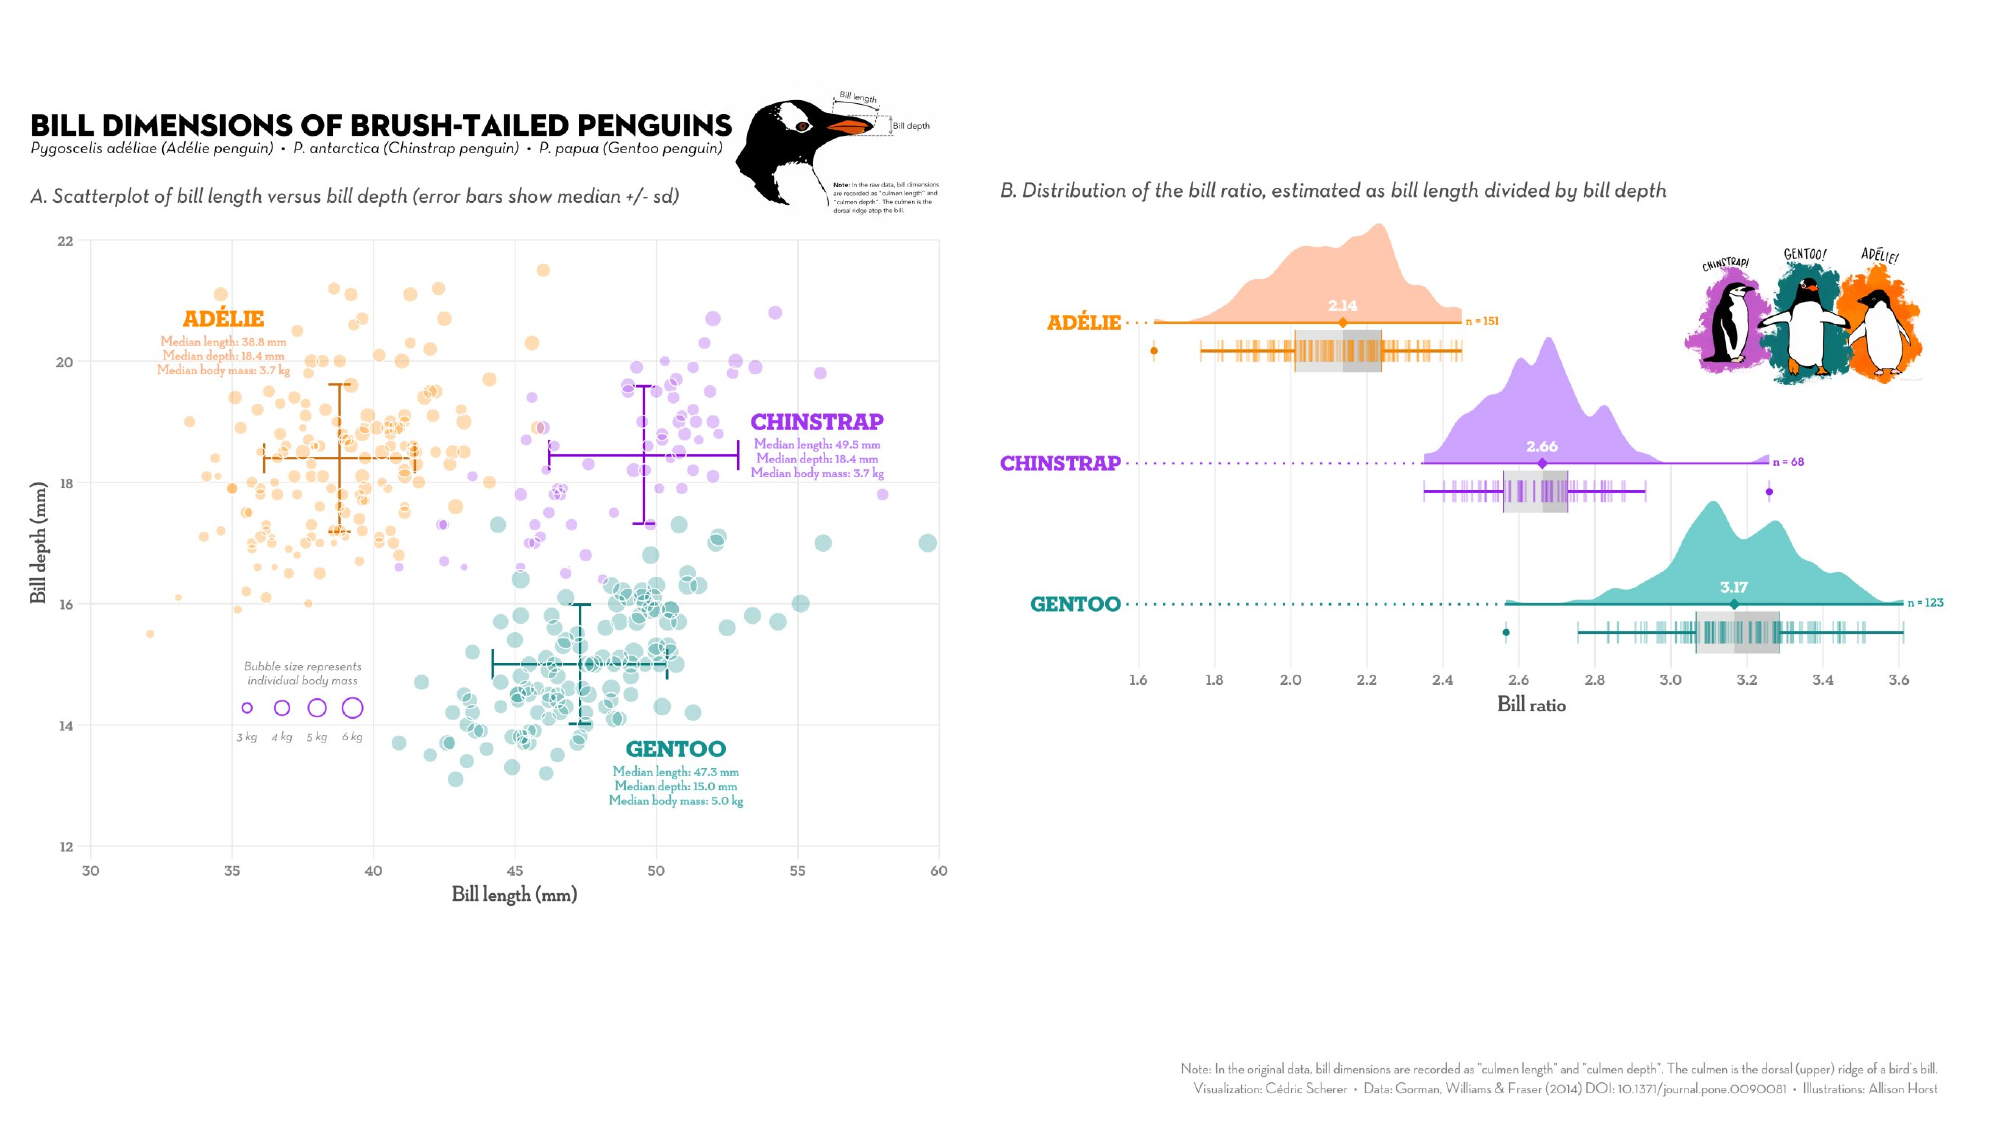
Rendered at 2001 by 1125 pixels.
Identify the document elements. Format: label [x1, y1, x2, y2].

picture [933, 1035, 1970, 1125]
picture [0, 69, 1969, 939]
